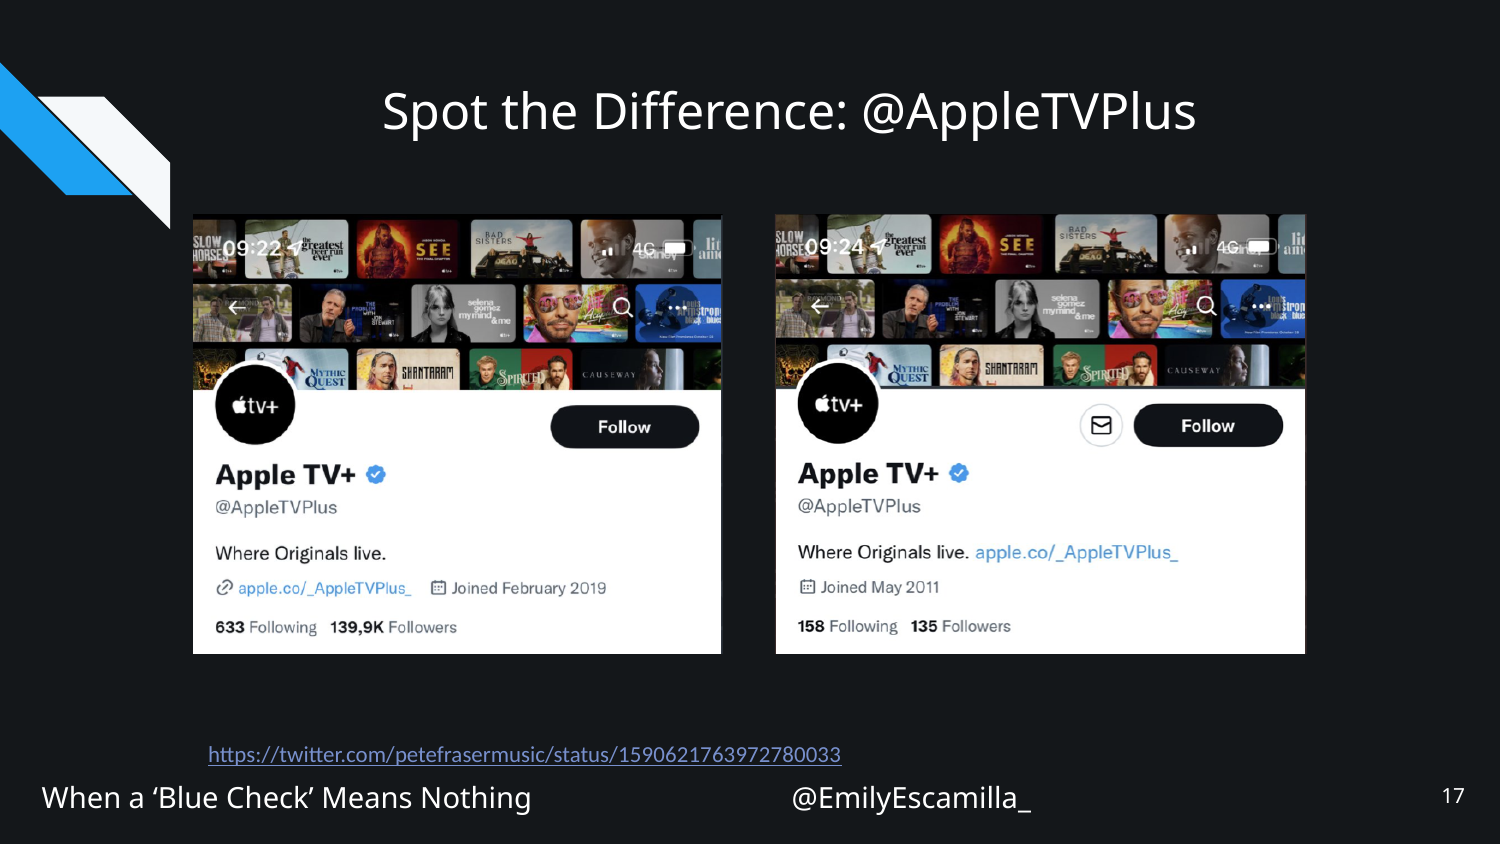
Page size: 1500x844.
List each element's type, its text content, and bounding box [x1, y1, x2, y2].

slide_number ‹#› [1389, 764, 1480, 830]
title Spot the Difference: @AppleTVPlus [212, 64, 1368, 215]
picture [774, 214, 1307, 654]
text_box https://twitter.com/petefrasermusic/status/1590621763972780033 [193, 720, 1219, 783]
picture [192, 214, 723, 654]
